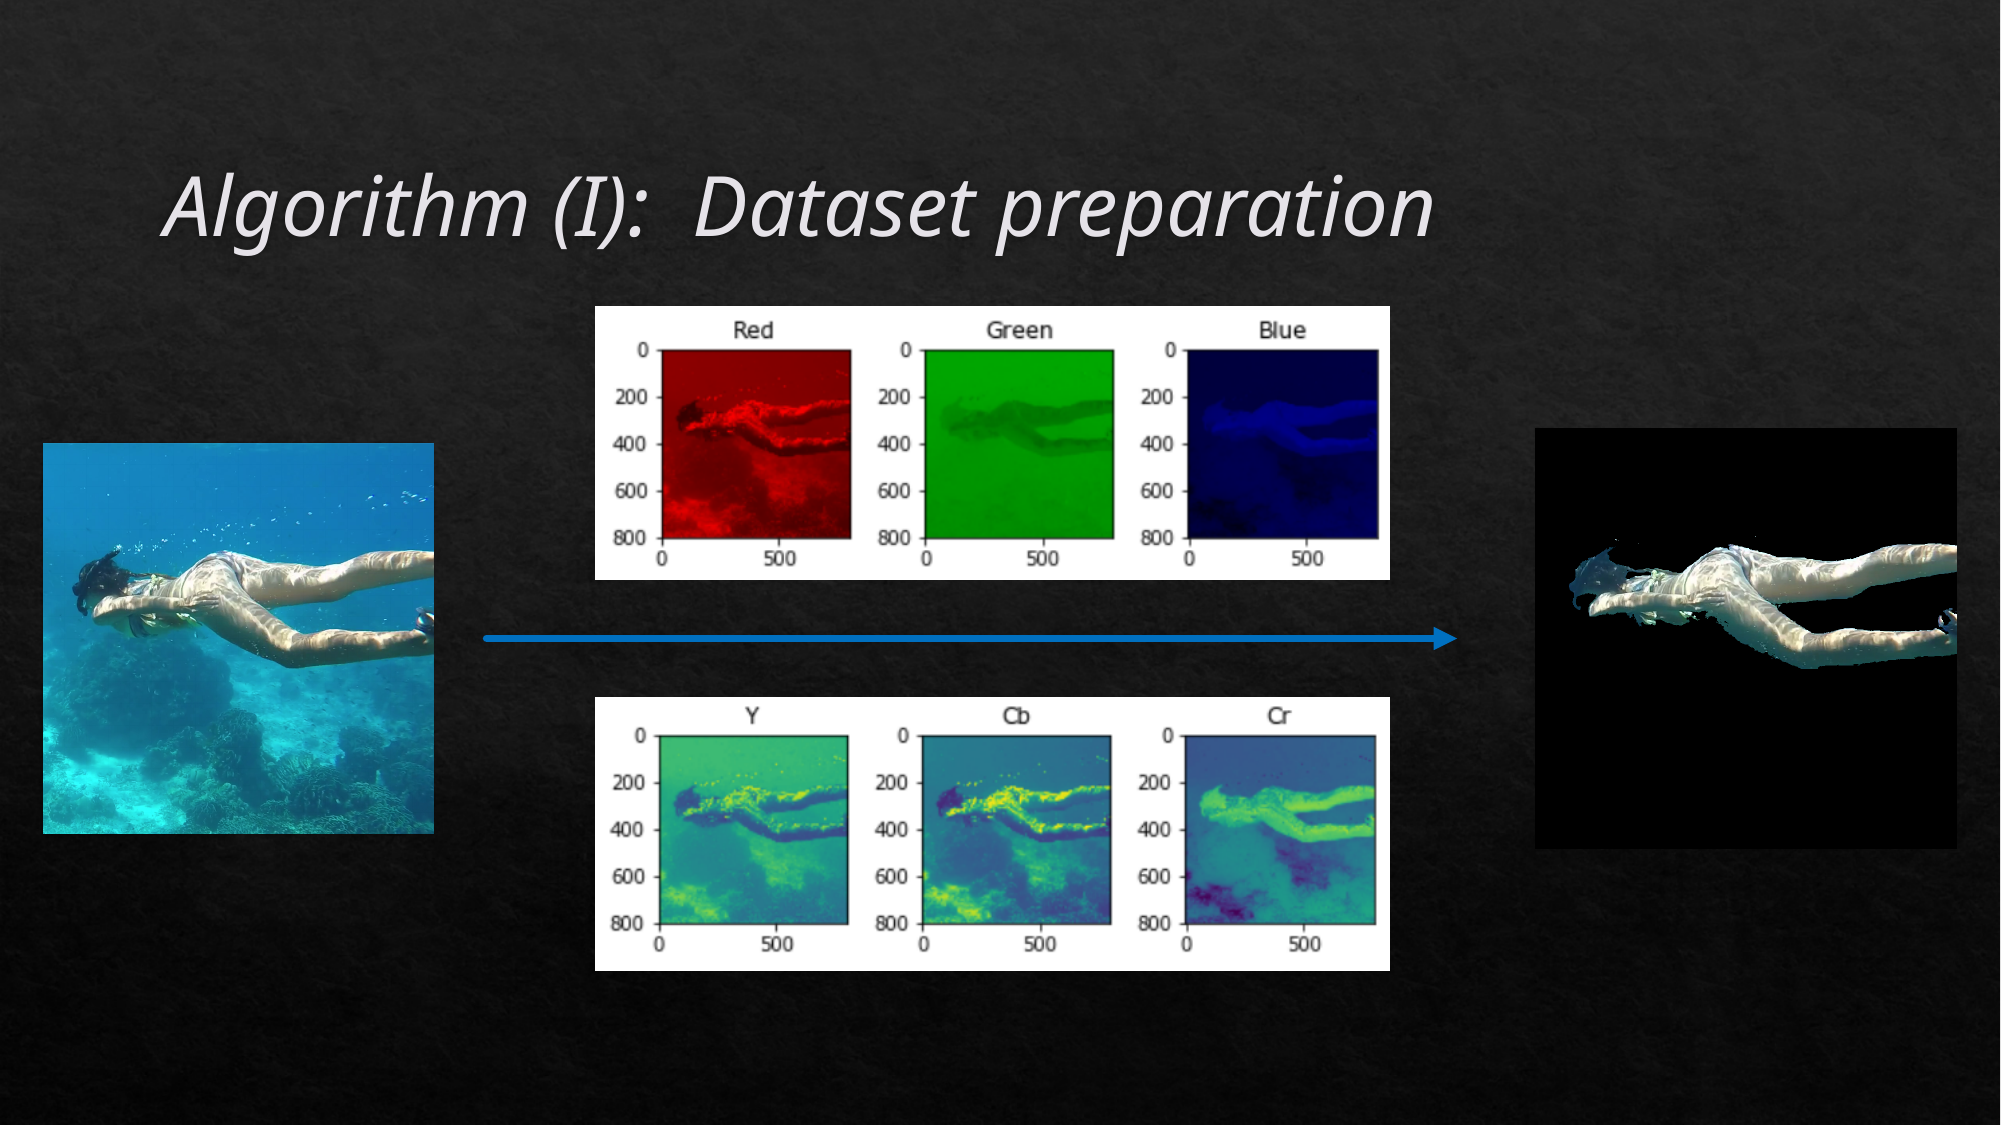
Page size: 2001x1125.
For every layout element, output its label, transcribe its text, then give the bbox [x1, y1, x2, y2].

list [43, 443, 434, 834]
title Algorithm (I): Dataset preparation [149, 99, 1849, 307]
picture [1535, 427, 1957, 849]
picture [594, 305, 1390, 580]
picture [594, 697, 1390, 971]
